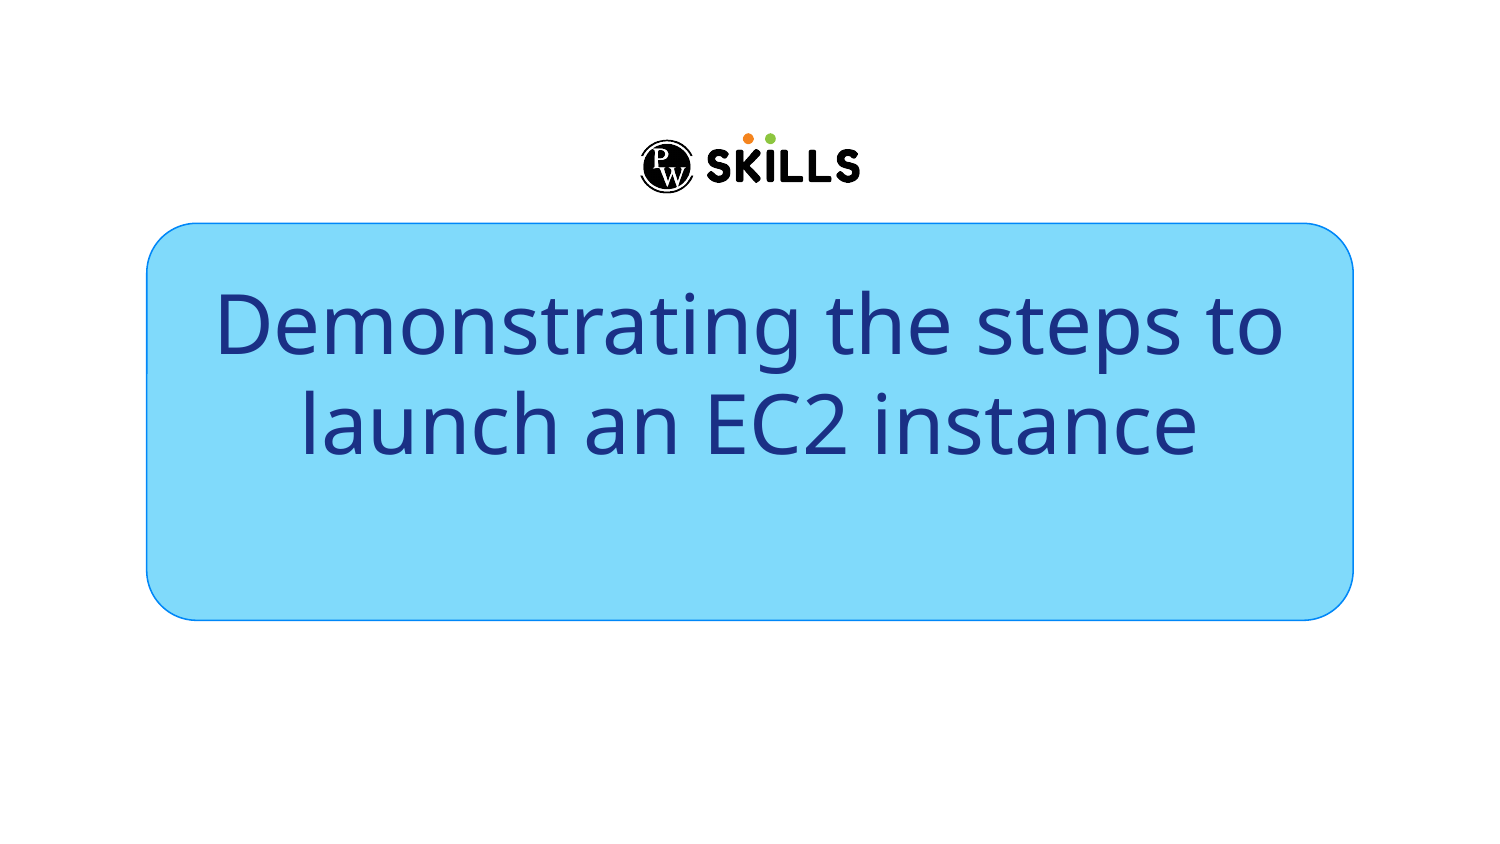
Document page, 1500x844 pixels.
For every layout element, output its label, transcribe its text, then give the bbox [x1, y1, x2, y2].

text_box Demonstrating the steps to launch an EC2 instance [177, 256, 1323, 487]
picture [640, 133, 860, 194]
text_box [146, 223, 1354, 621]
